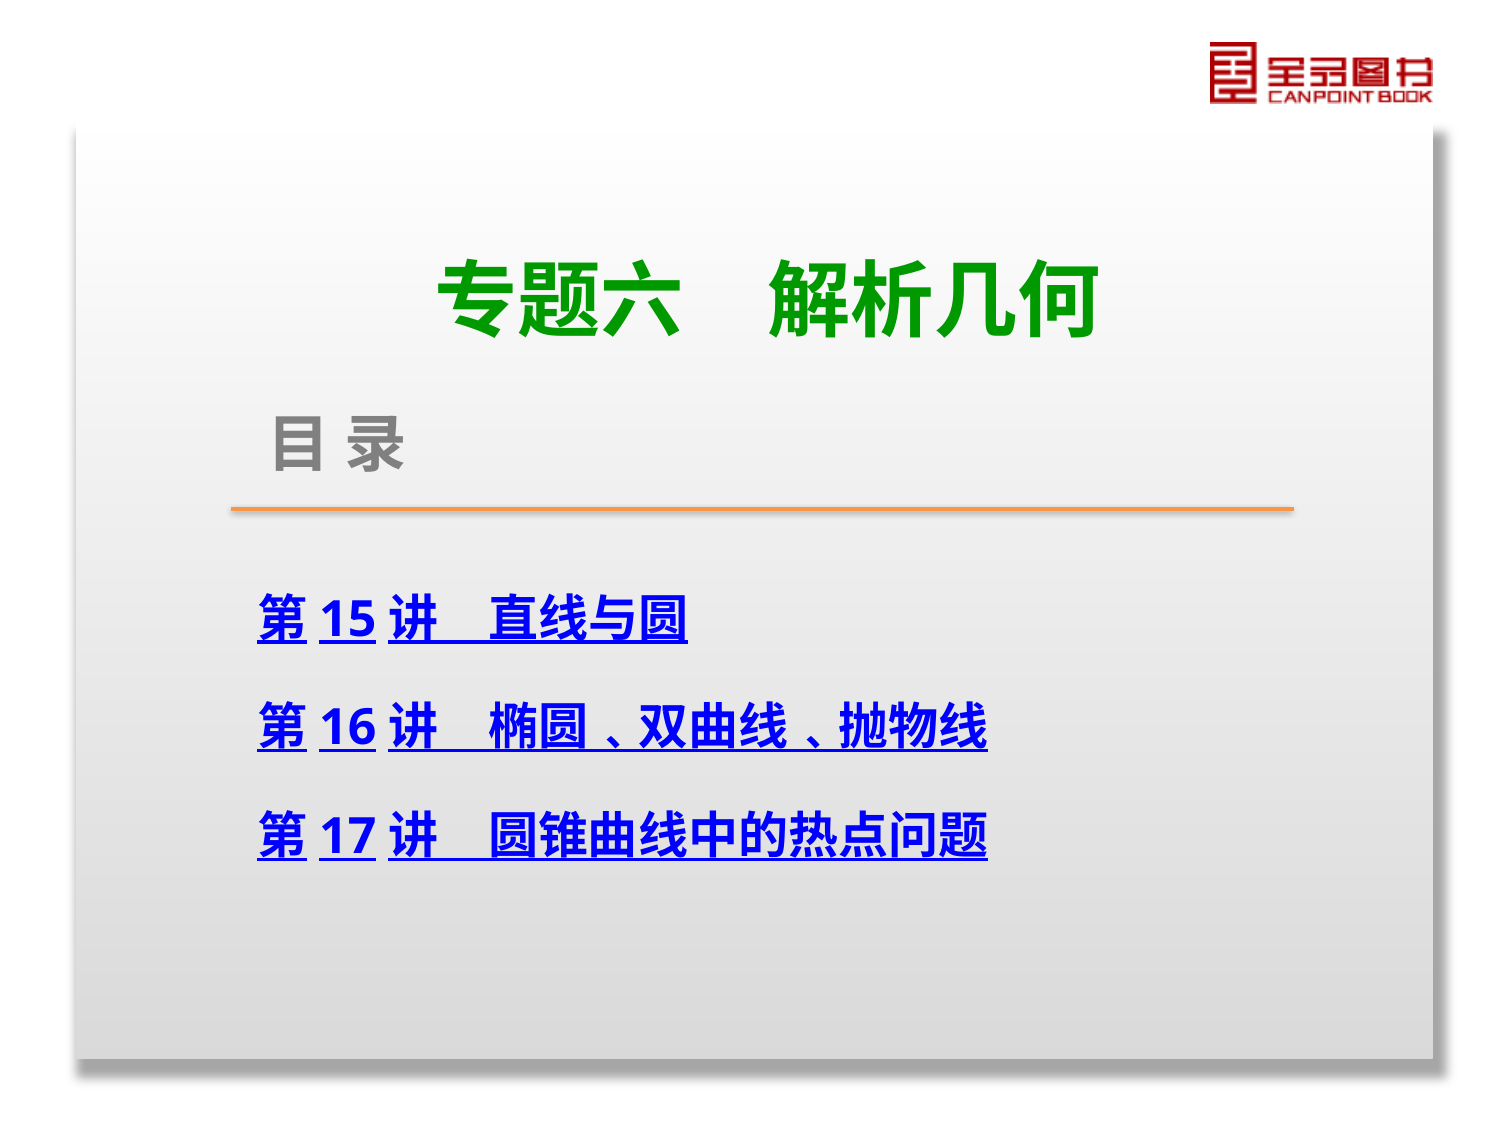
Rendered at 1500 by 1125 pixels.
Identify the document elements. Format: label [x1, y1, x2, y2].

picture [1210, 42, 1433, 104]
text_box [0, 113, 1500, 1125]
